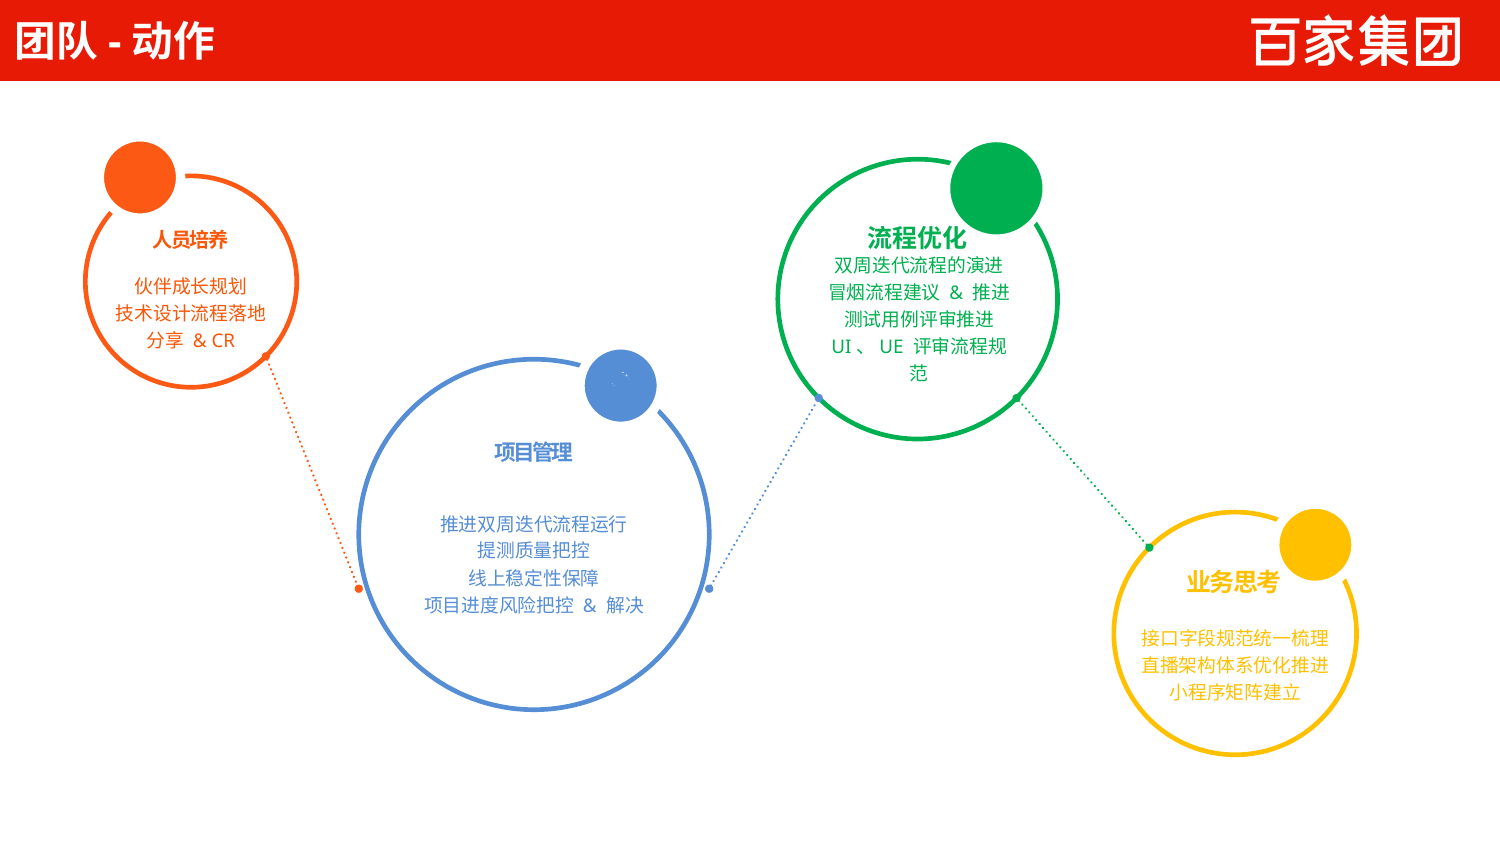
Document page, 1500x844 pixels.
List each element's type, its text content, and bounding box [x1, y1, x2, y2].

text_box [1067, 0, 1500, 83]
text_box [84, 136, 1357, 755]
picture [1251, 14, 1460, 66]
text_box 团队-动作 [0, 0, 1067, 86]
